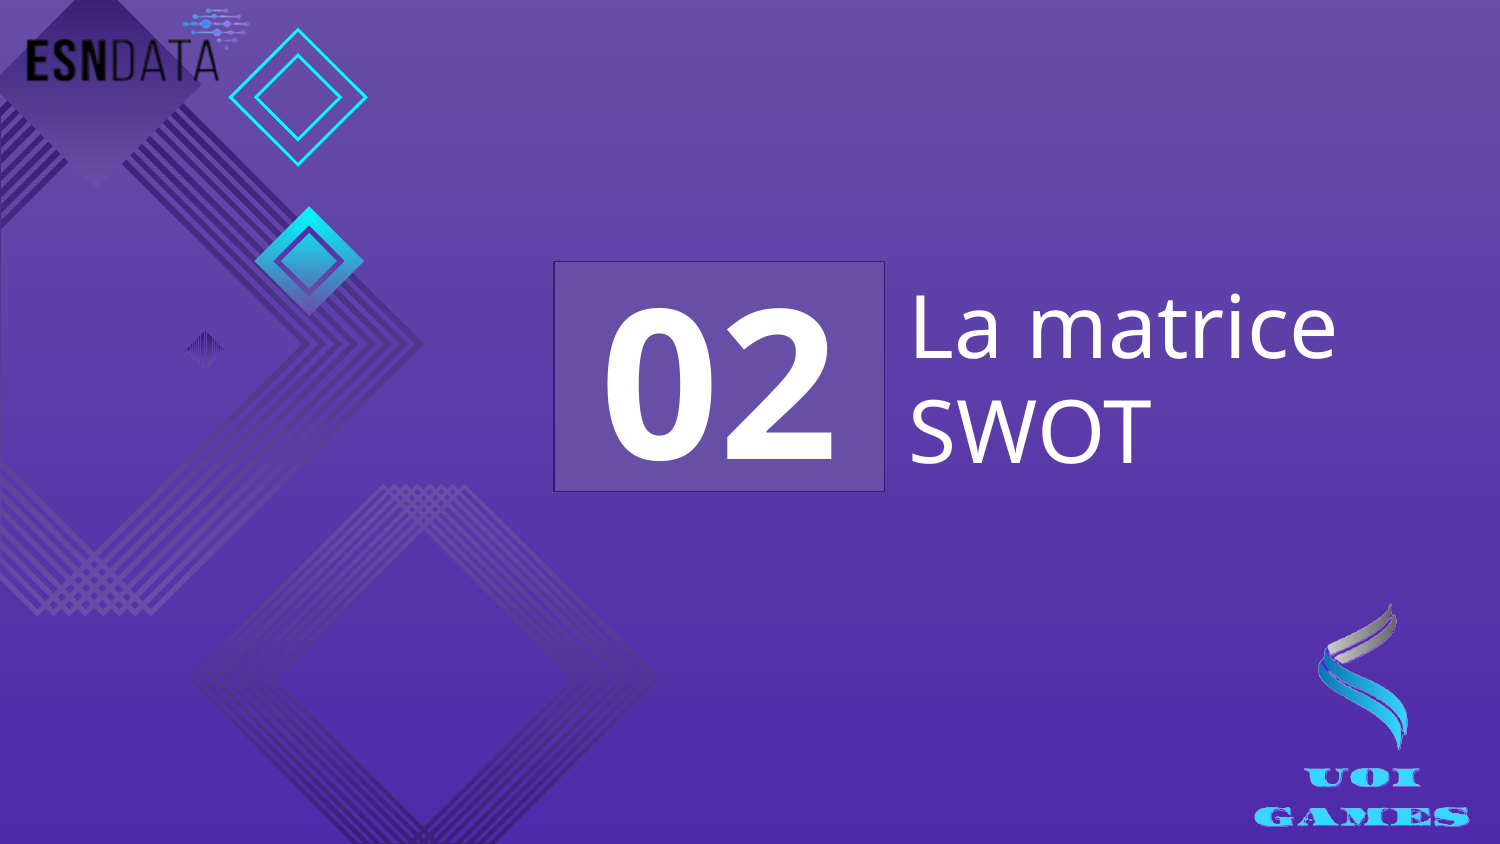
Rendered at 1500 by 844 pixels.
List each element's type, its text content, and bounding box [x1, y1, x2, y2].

title La matrice SWOT [893, 261, 1386, 492]
picture [1173, 508, 1500, 844]
picture [0, 0, 263, 102]
title 02 [553, 261, 885, 492]
